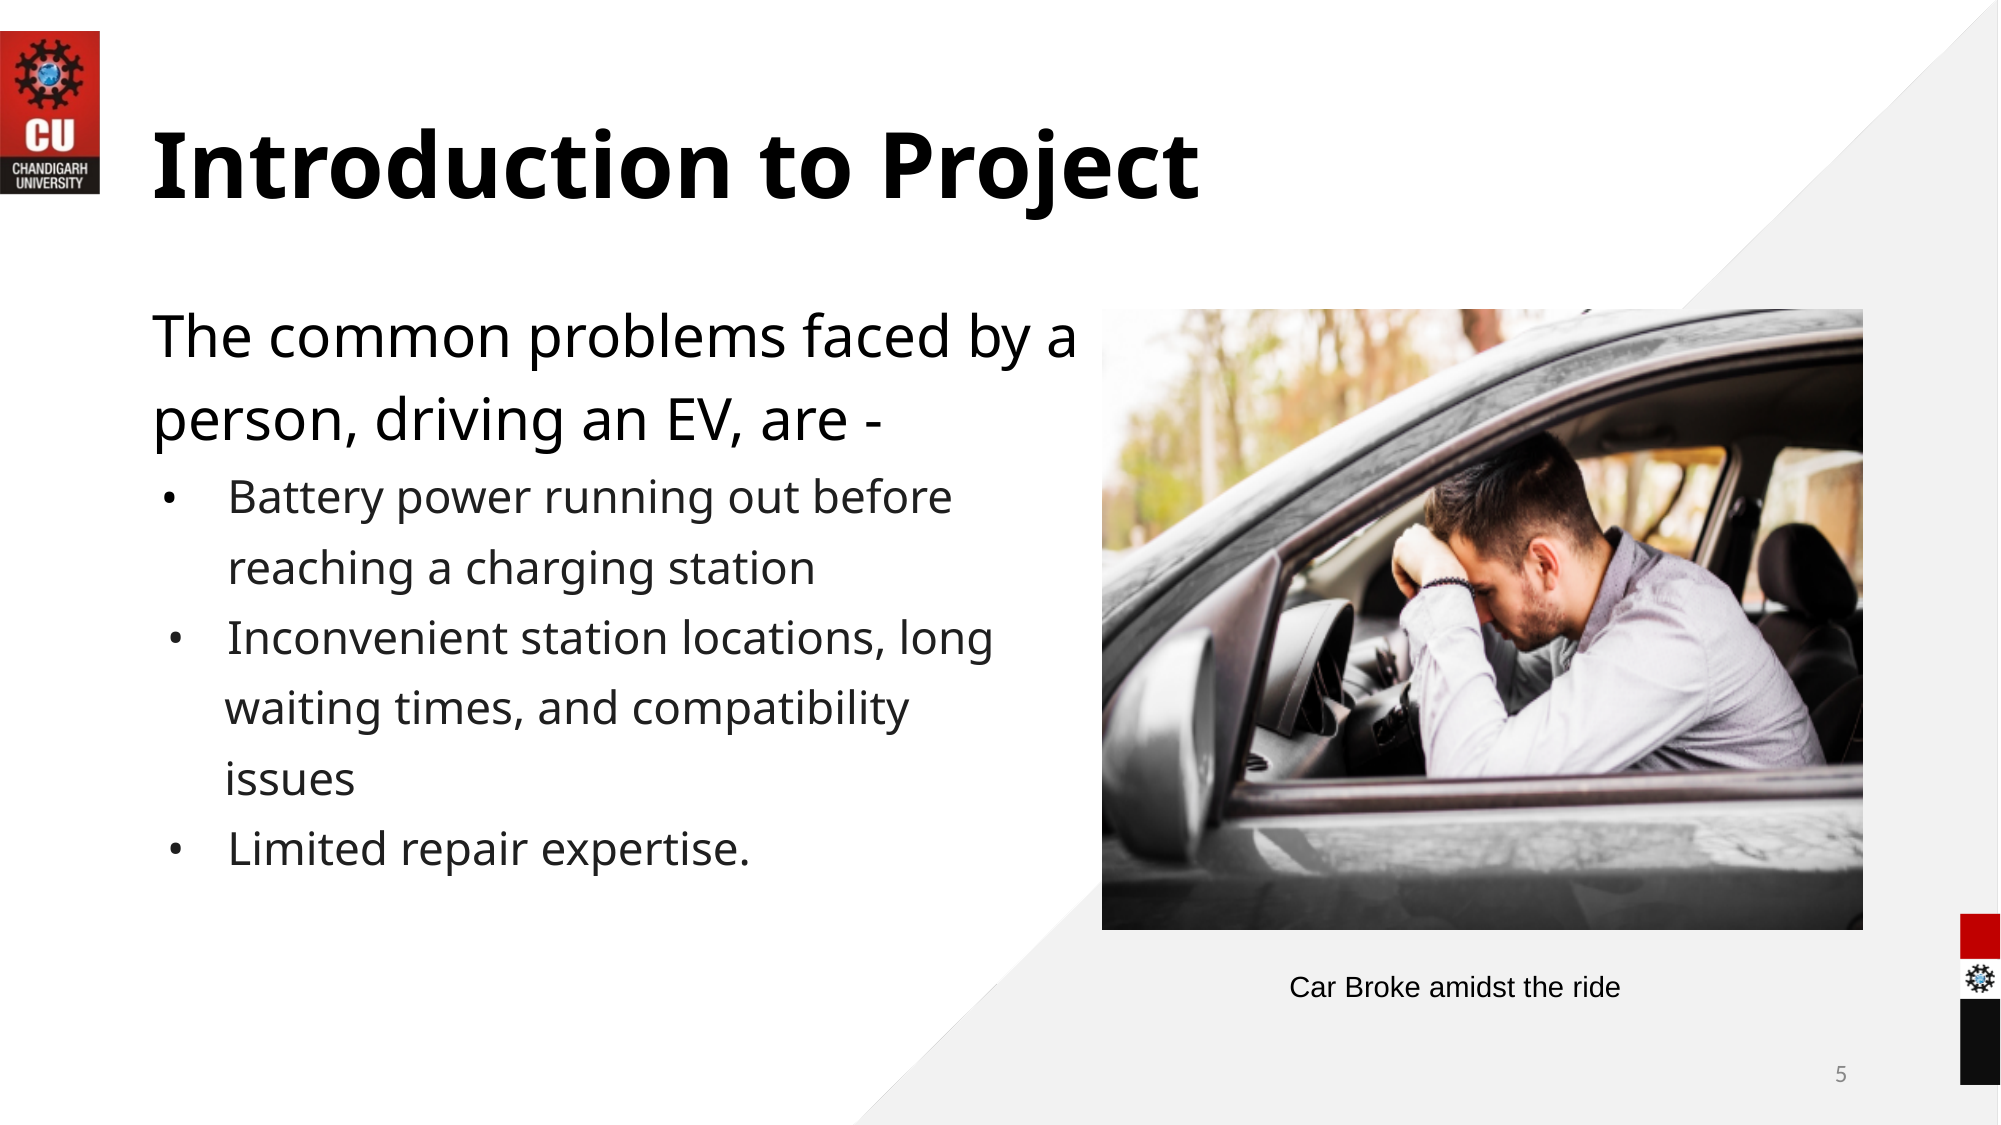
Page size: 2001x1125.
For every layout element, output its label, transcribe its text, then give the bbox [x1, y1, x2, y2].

slide_number 5 [1412, 1042, 1863, 1103]
picture [0, 0, 2001, 1125]
text_box Car Broke amidst the ride [1085, 961, 1825, 1011]
list The common problems faced by a person, driving an EV, are - Battery power running out before reaching a charging station Inconvenient station locations, long waiting times, and compatibility issues Limited repair expertise. [137, 299, 1863, 1014]
title Introduction to Project [137, 59, 1863, 278]
